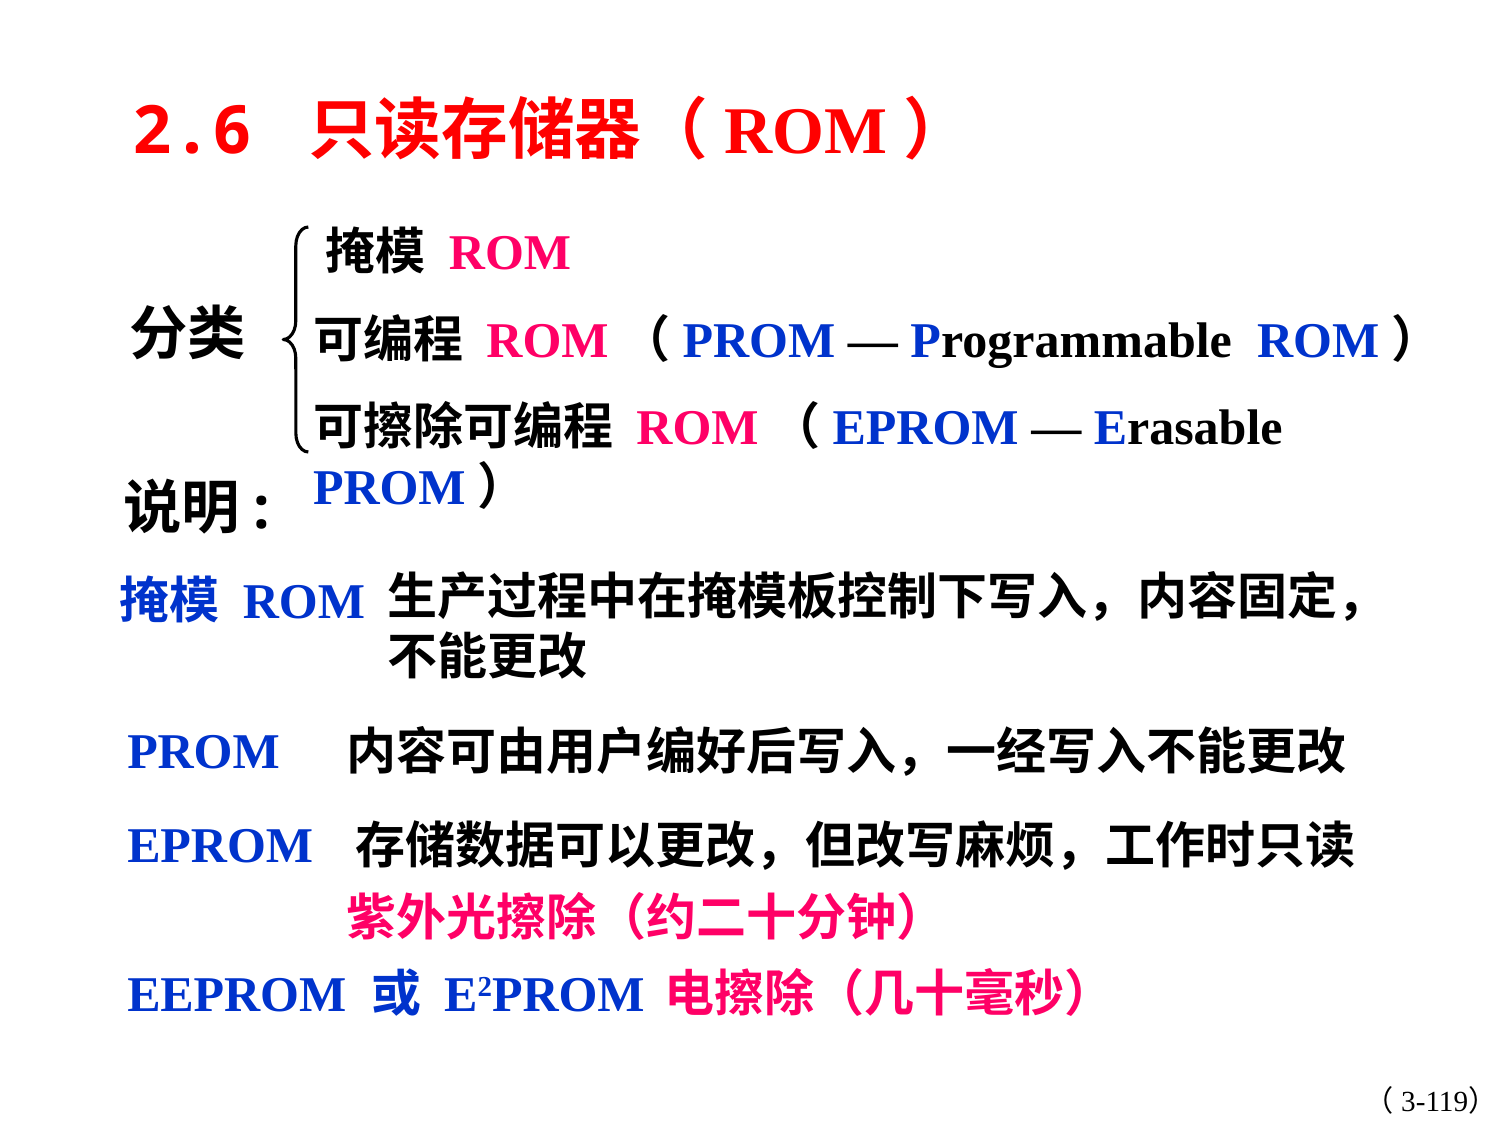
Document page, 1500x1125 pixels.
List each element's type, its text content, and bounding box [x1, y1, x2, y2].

text_box 生产过程中在掩模板控制下写入，内容固定， 不能更改 [372, 557, 1493, 692]
text_box EEPROM 或 E2PROM [112, 954, 649, 1030]
text_box 电擦除（几十毫秒） [649, 954, 1271, 1030]
text_box 2.6 只读存储器（ROM） [117, 79, 1013, 175]
slide_number （3-119） [1200, 1074, 1500, 1125]
text_box 说明: [108, 463, 361, 548]
text_box 存储数据可以更改，但改写麻烦，工作时只读 [340, 805, 1452, 881]
text_box 内容可由用户编好后写入，一经写入不能更改 [331, 712, 1500, 788]
text_box 可擦除可编程 ROM（EPROM — Erasable PROM） [298, 387, 1500, 523]
text_box [283, 227, 309, 444]
text_box 可编程 ROM（PROM — Programmable ROM） [298, 299, 1500, 375]
text_box EPROM [112, 805, 340, 881]
text_box 分类 [114, 289, 295, 374]
text_box 掩模 ROM [104, 560, 372, 636]
text_box 分类 [309, 289, 316, 299]
text_box PROM [112, 711, 422, 786]
text_box 掩模 ROM [310, 212, 645, 288]
text_box 紫外光擦除（约二十分钟） [331, 881, 1119, 953]
